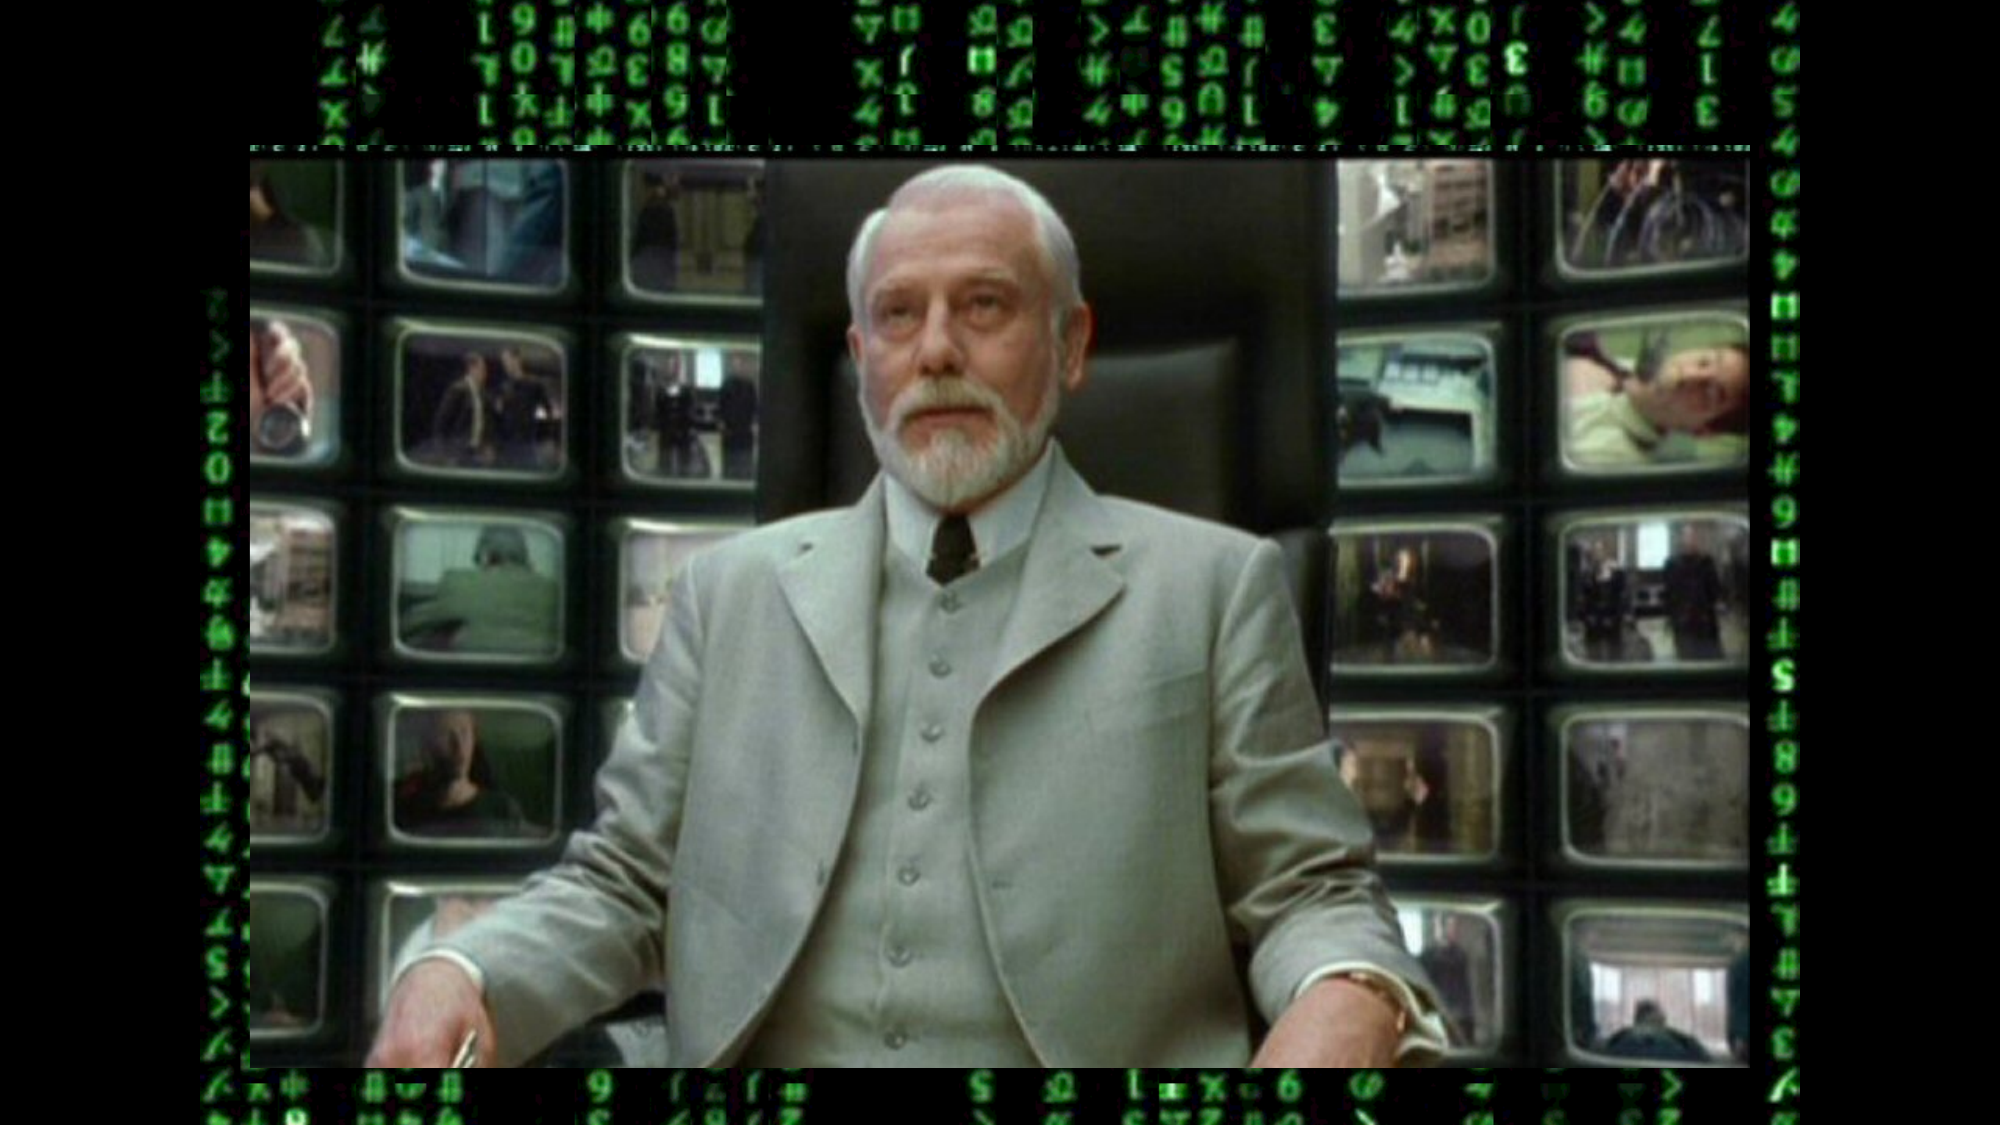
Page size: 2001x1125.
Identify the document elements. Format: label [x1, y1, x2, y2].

picture [199, 0, 1801, 1125]
